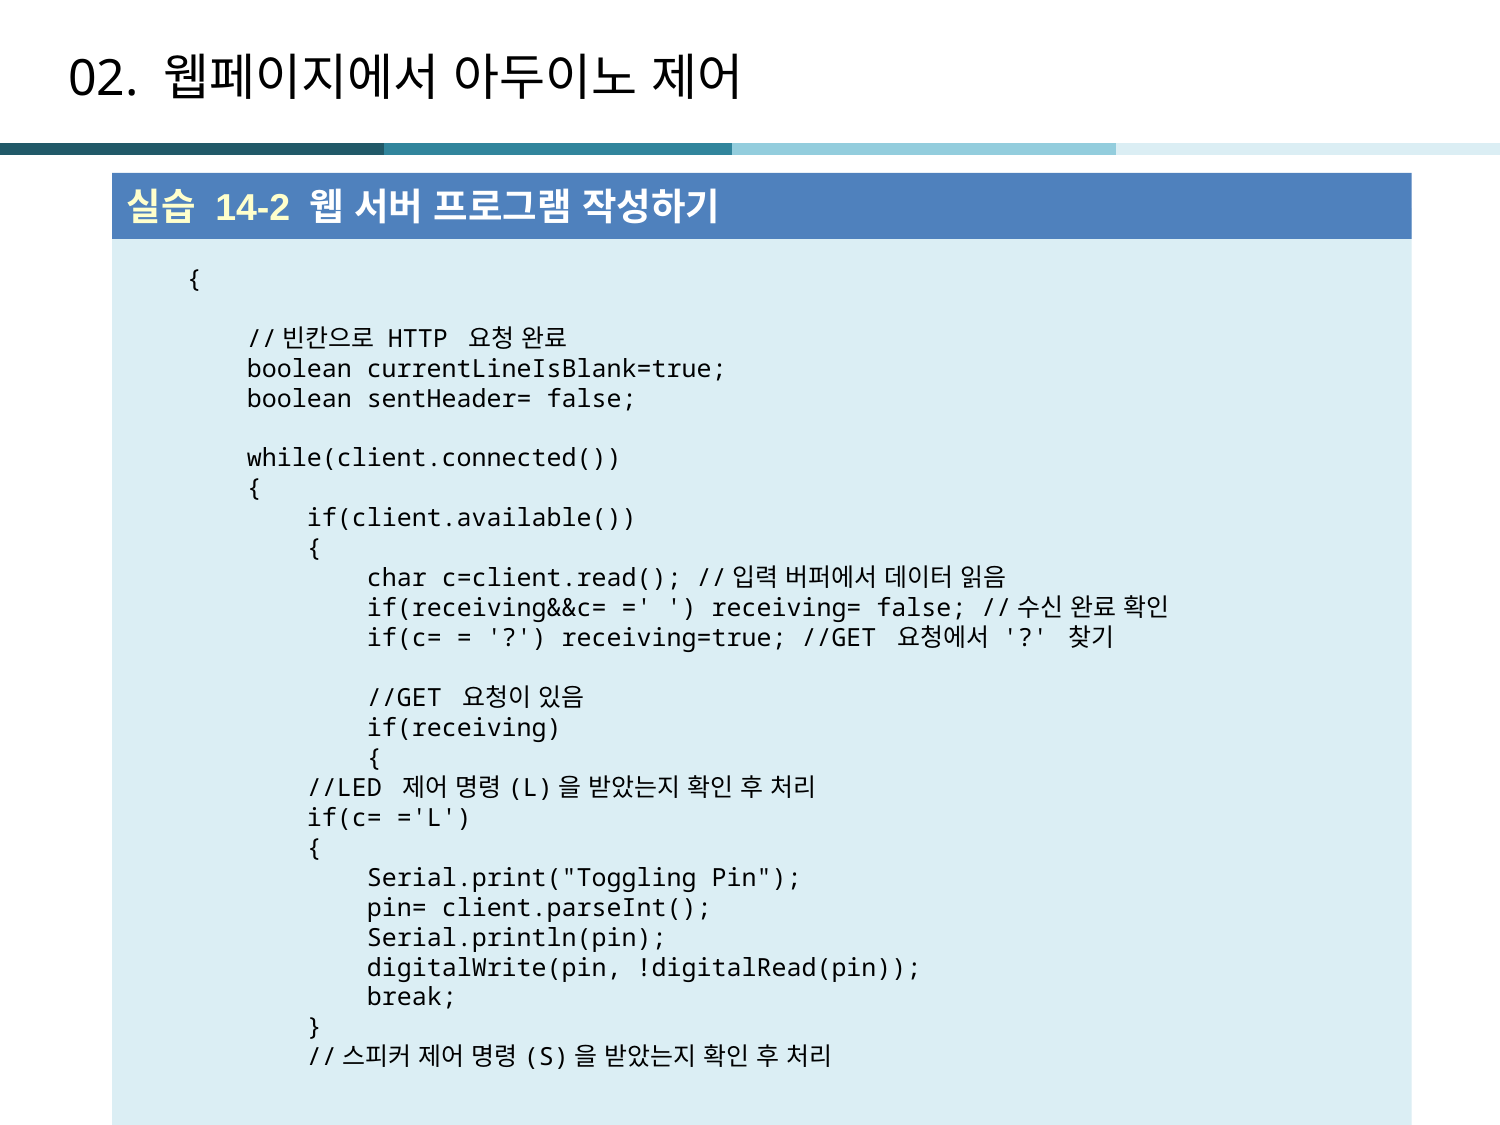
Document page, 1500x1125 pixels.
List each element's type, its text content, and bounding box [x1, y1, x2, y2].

text_box 실습 14-2 웹 서버 프로그램 작성하기 [112, 172, 1412, 239]
title 02. 웹페이지에서 아두이노 제어 [53, 30, 1459, 121]
text_box { //빈칸으로 HTTP 요청 완료 boolean currentLineIsBlank=true; boolean sentHeader= false; while(client.connected()) { if(client.available()) { char c=client.read(); //입력 버퍼에서 데이터 읽음 if(receiving&&c= =' ') receiving= false; //수신 완료 확인 if(c= = '?') receiving=true; //GET 요청에서 '?' 찾기 //GET 요청이 있음 if(receiving) { //LED 제어 명령(L)을 받았는지 확인 후 처리 if(c= ='L') { Serial.print("Toggling Pin"); pin= client.parseInt(); Serial.println(pin); digitalWrite(pin, !digitalRead(pin)); break; } //스피커 제어 명령(S)을 받았는지 확인 후 처리 [112, 239, 1412, 1125]
